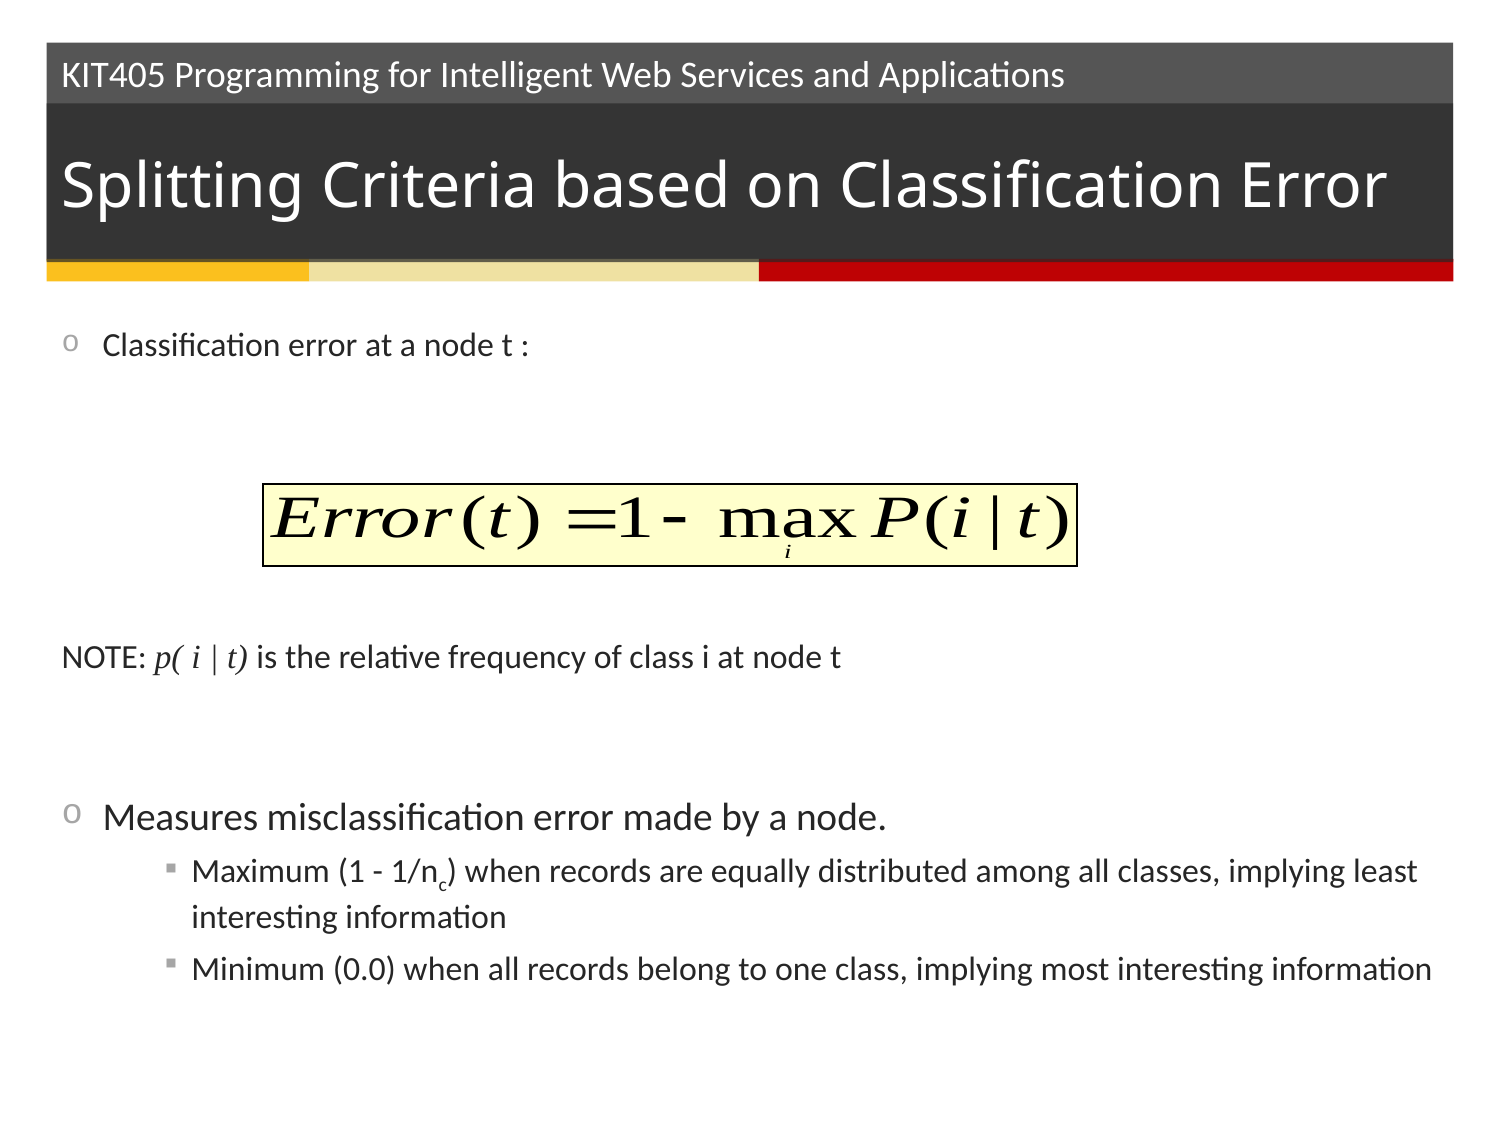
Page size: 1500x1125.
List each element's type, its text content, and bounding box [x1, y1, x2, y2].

title Splitting Criteria based on Classification Error [46, 103, 1454, 263]
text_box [263, 484, 1077, 566]
list Classification error at a node t : NOTE: p( i | t) is the relative frequency of class i at node t Measures misclassification error made by a node. Maximum (1 - 1/nc) when records are equally distributed among all classes, implying least interesting information Minimum (0.0) when all records belong to one class, implying most interesting information [46, 315, 1454, 1011]
